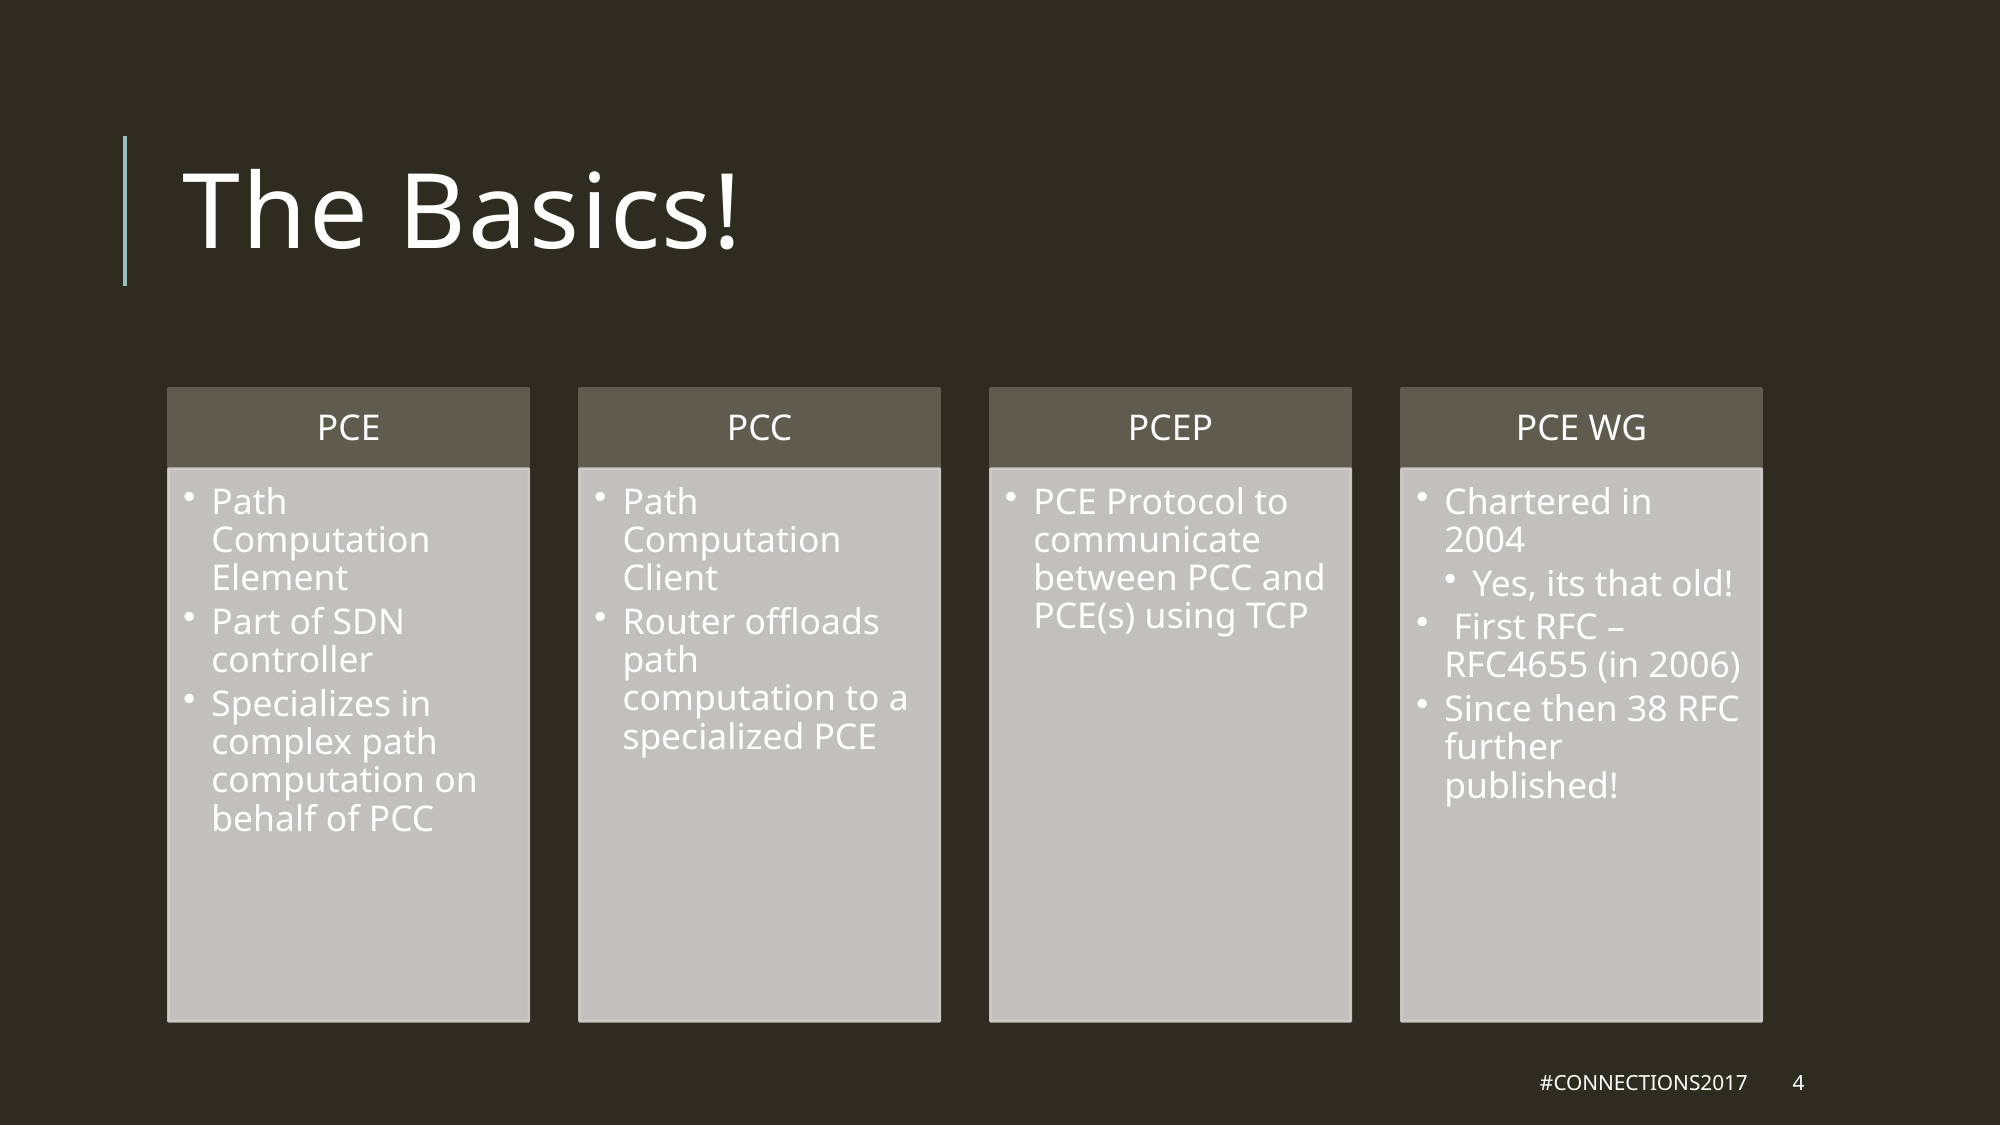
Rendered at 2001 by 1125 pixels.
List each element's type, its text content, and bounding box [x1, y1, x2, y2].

slide_number 4 [1777, 1061, 1938, 1107]
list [167, 374, 1763, 1036]
title The Basics! [168, 96, 1763, 342]
footer #Connections2017 [794, 1061, 1763, 1107]
